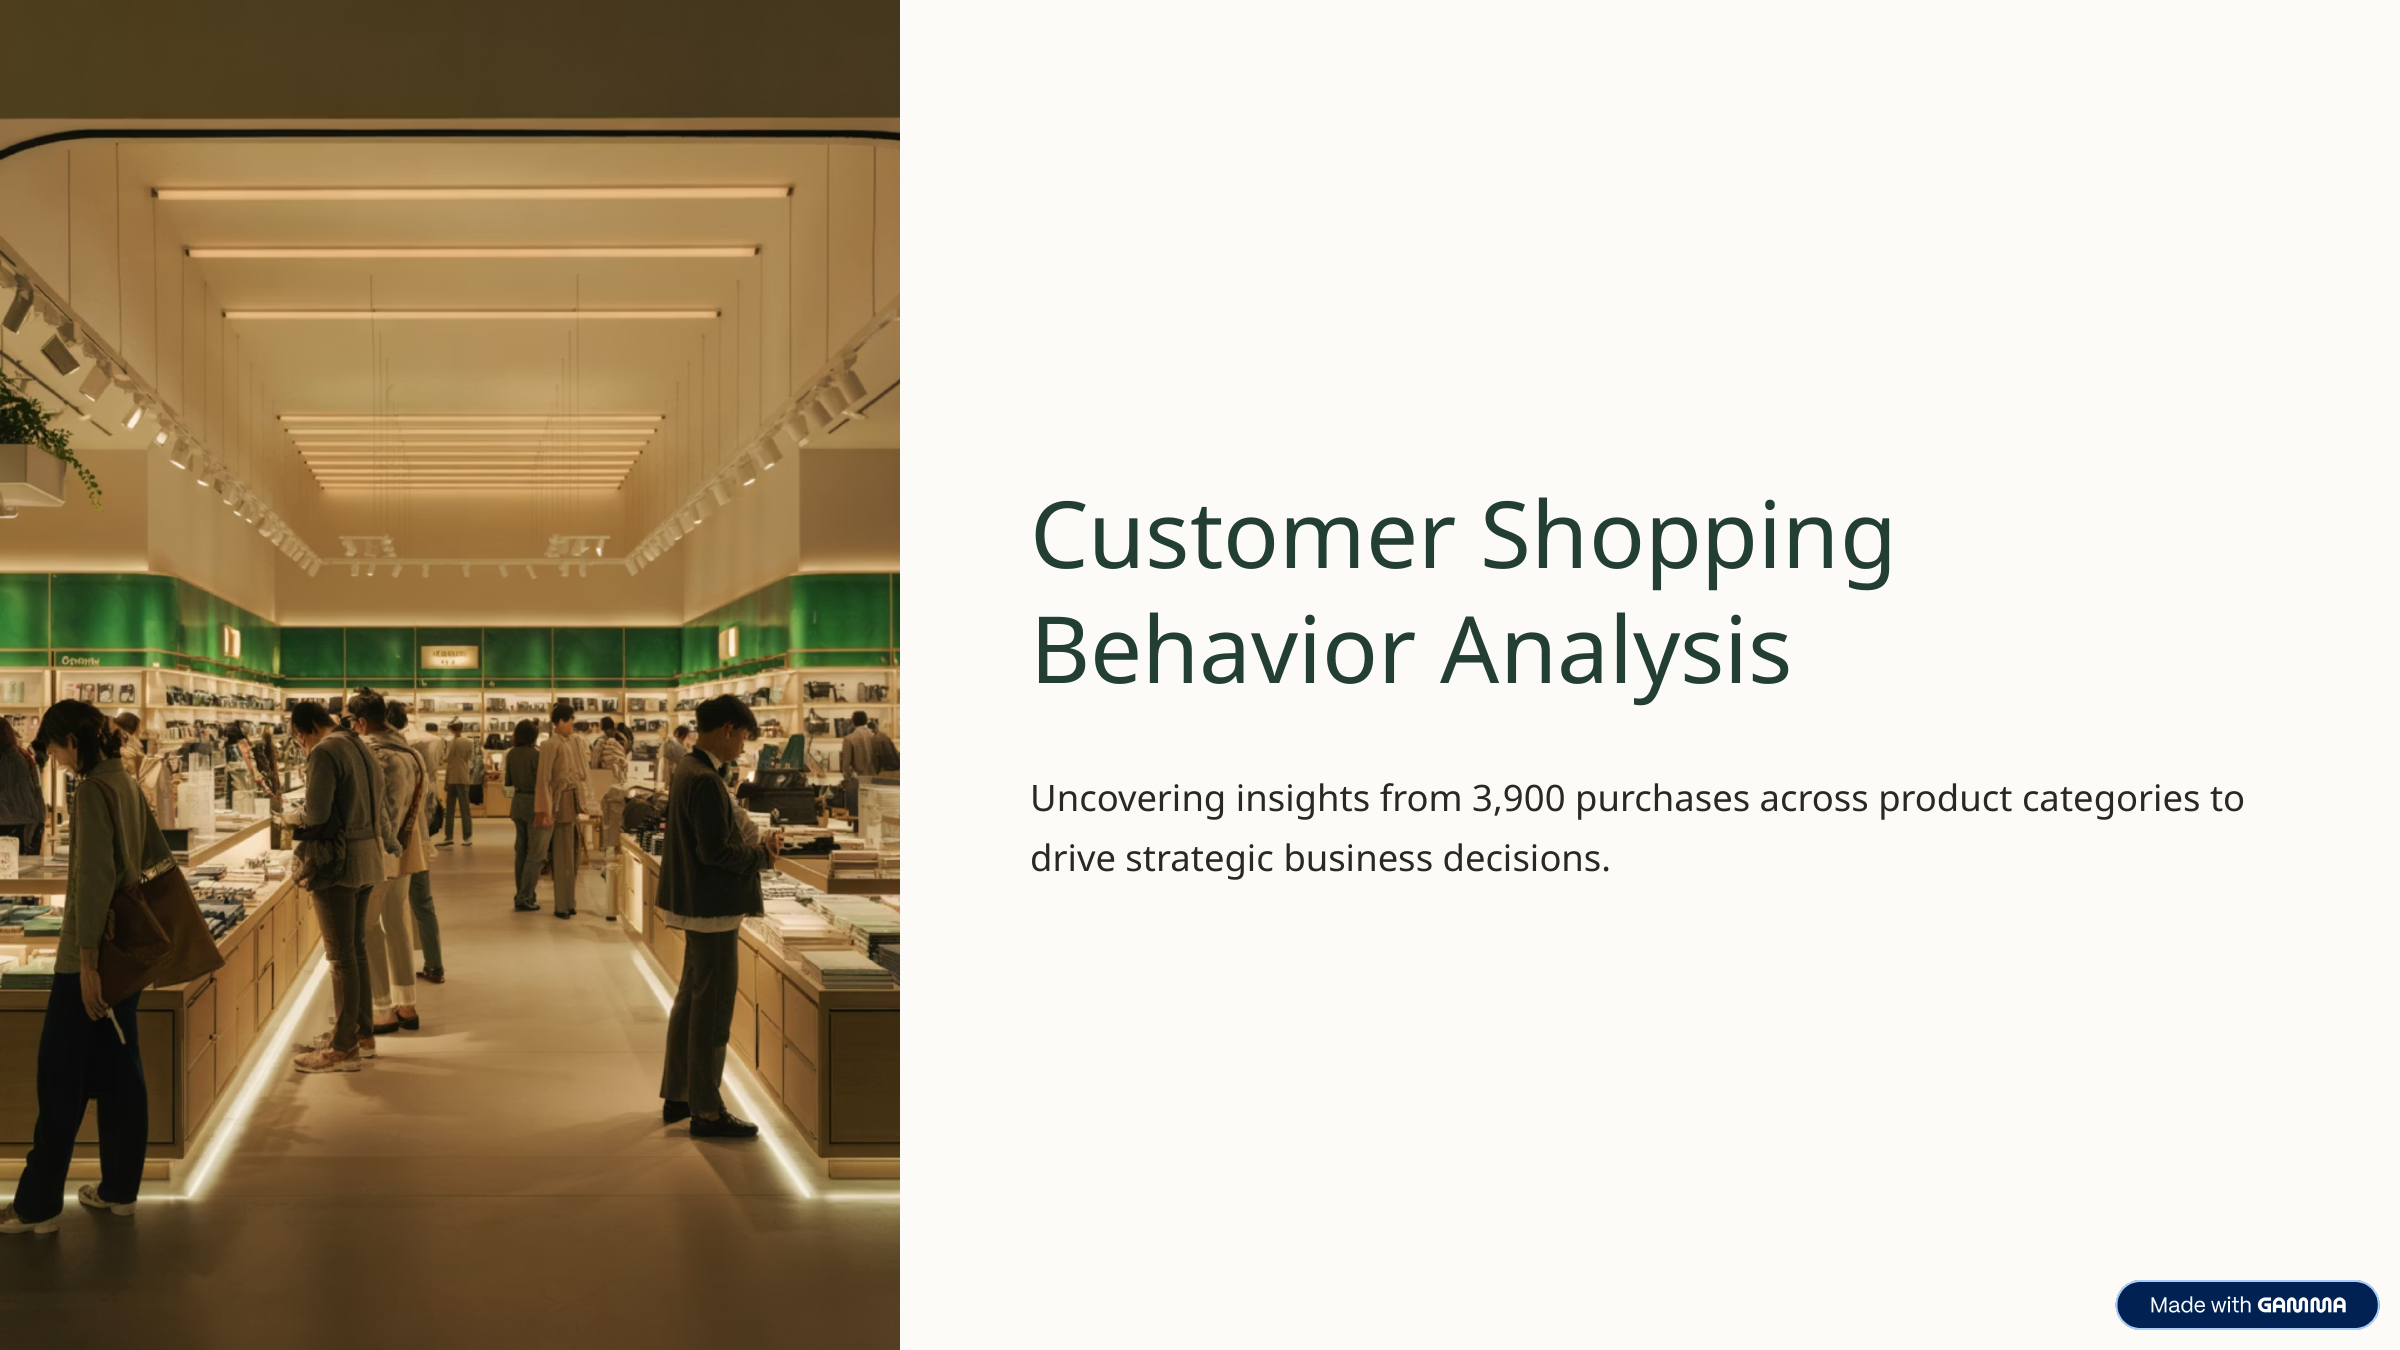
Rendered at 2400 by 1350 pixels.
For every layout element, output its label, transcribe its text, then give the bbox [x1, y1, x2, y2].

picture [0, 0, 900, 1350]
text_box Customer Shopping Behavior Analysis [1030, 471, 2270, 704]
picture [2106, 1271, 2389, 1339]
text_box Uncovering insights from 3,900 purchases across product categories to drive strategic business decisions. [1030, 759, 2270, 879]
